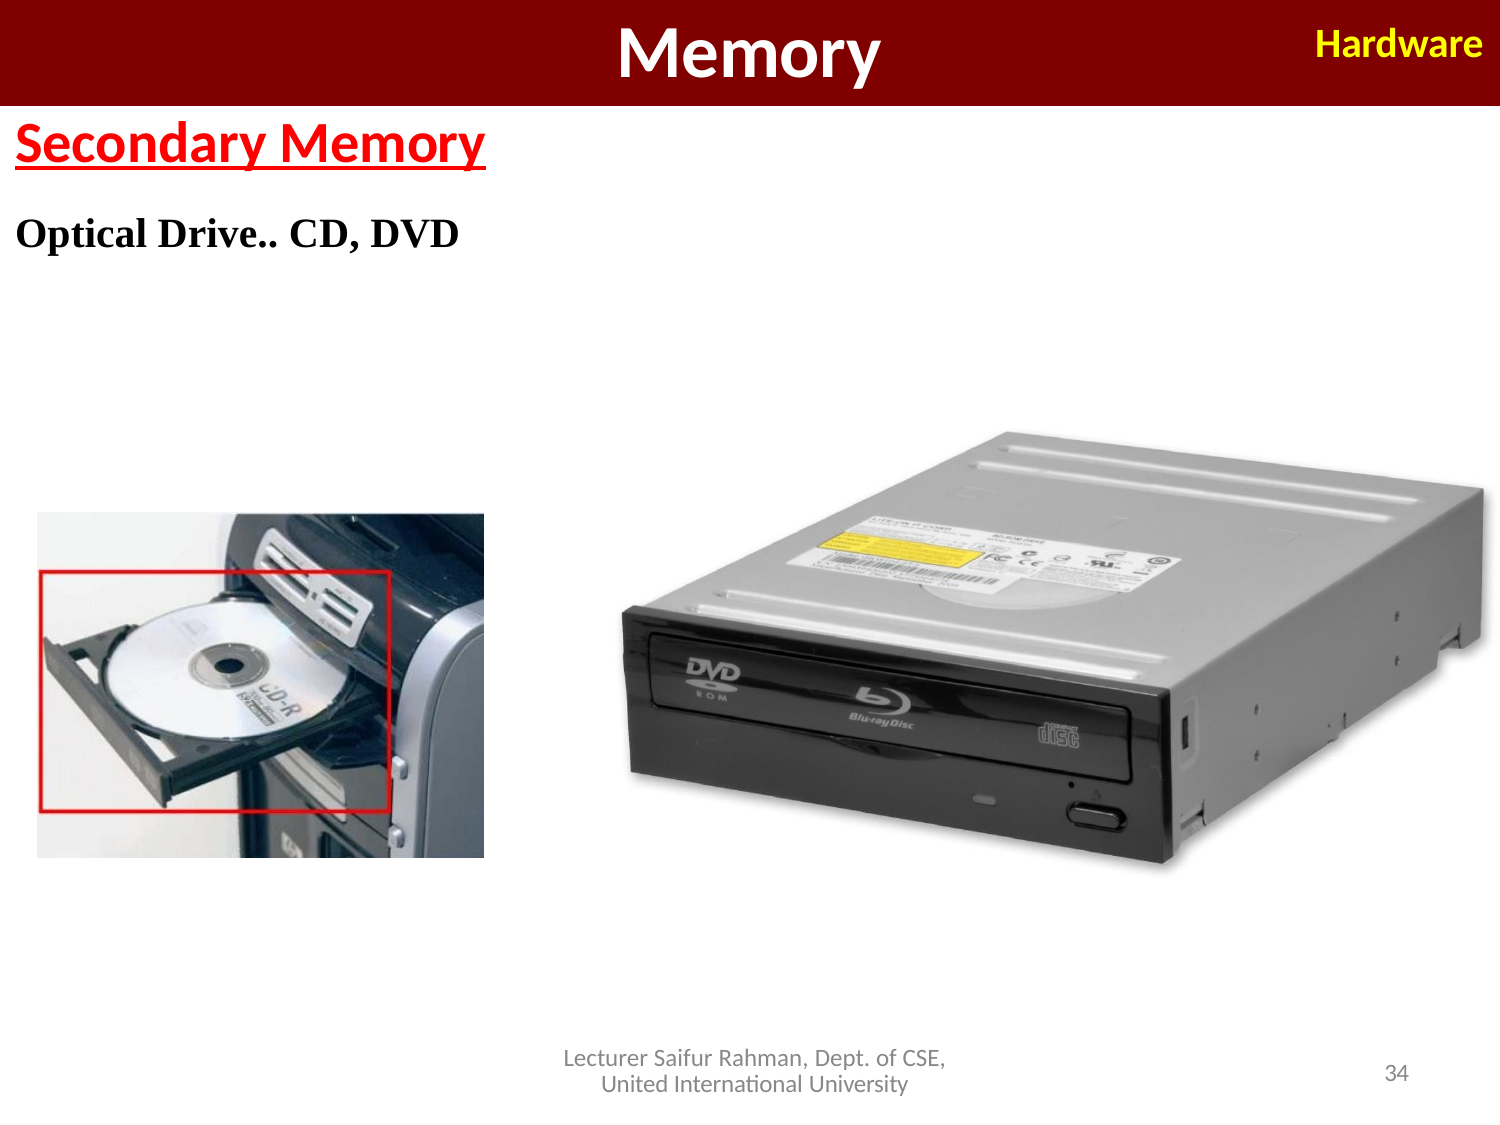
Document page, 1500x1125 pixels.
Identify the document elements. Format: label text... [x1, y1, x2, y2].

footer Lecturer Saifur Rahman, Dept. of CSE, United International University [534, 1045, 975, 1125]
picture [614, 424, 1499, 879]
title Memory [312, 0, 1160, 191]
picture [37, 512, 484, 858]
slide_number 34 [1321, 1012, 1488, 1125]
text_box Secondary Memory Optical Drive.. CD, DVD [12, 101, 491, 257]
text_box Hardware [1313, 13, 1487, 66]
